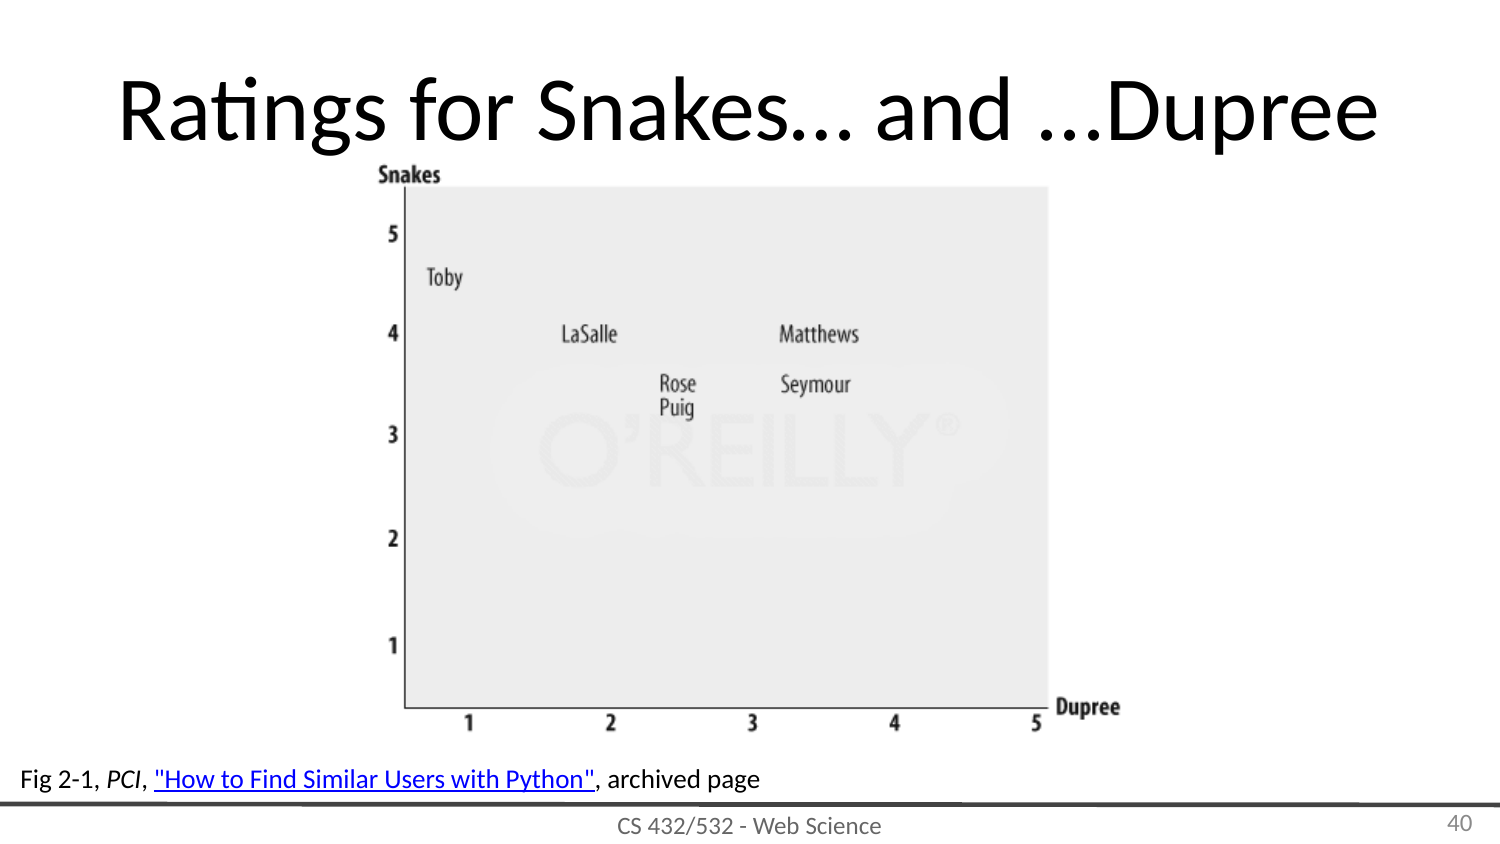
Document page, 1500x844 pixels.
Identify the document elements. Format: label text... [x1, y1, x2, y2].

title Ratings for Snakes… and ...Dupree [75, 33, 1425, 175]
picture [375, 160, 1125, 740]
slide_number ‹#› [1137, 798, 1488, 844]
text_box Fig 2-1, PCI, "How to Find Similar Users with Python", archived page [5, 753, 1154, 799]
